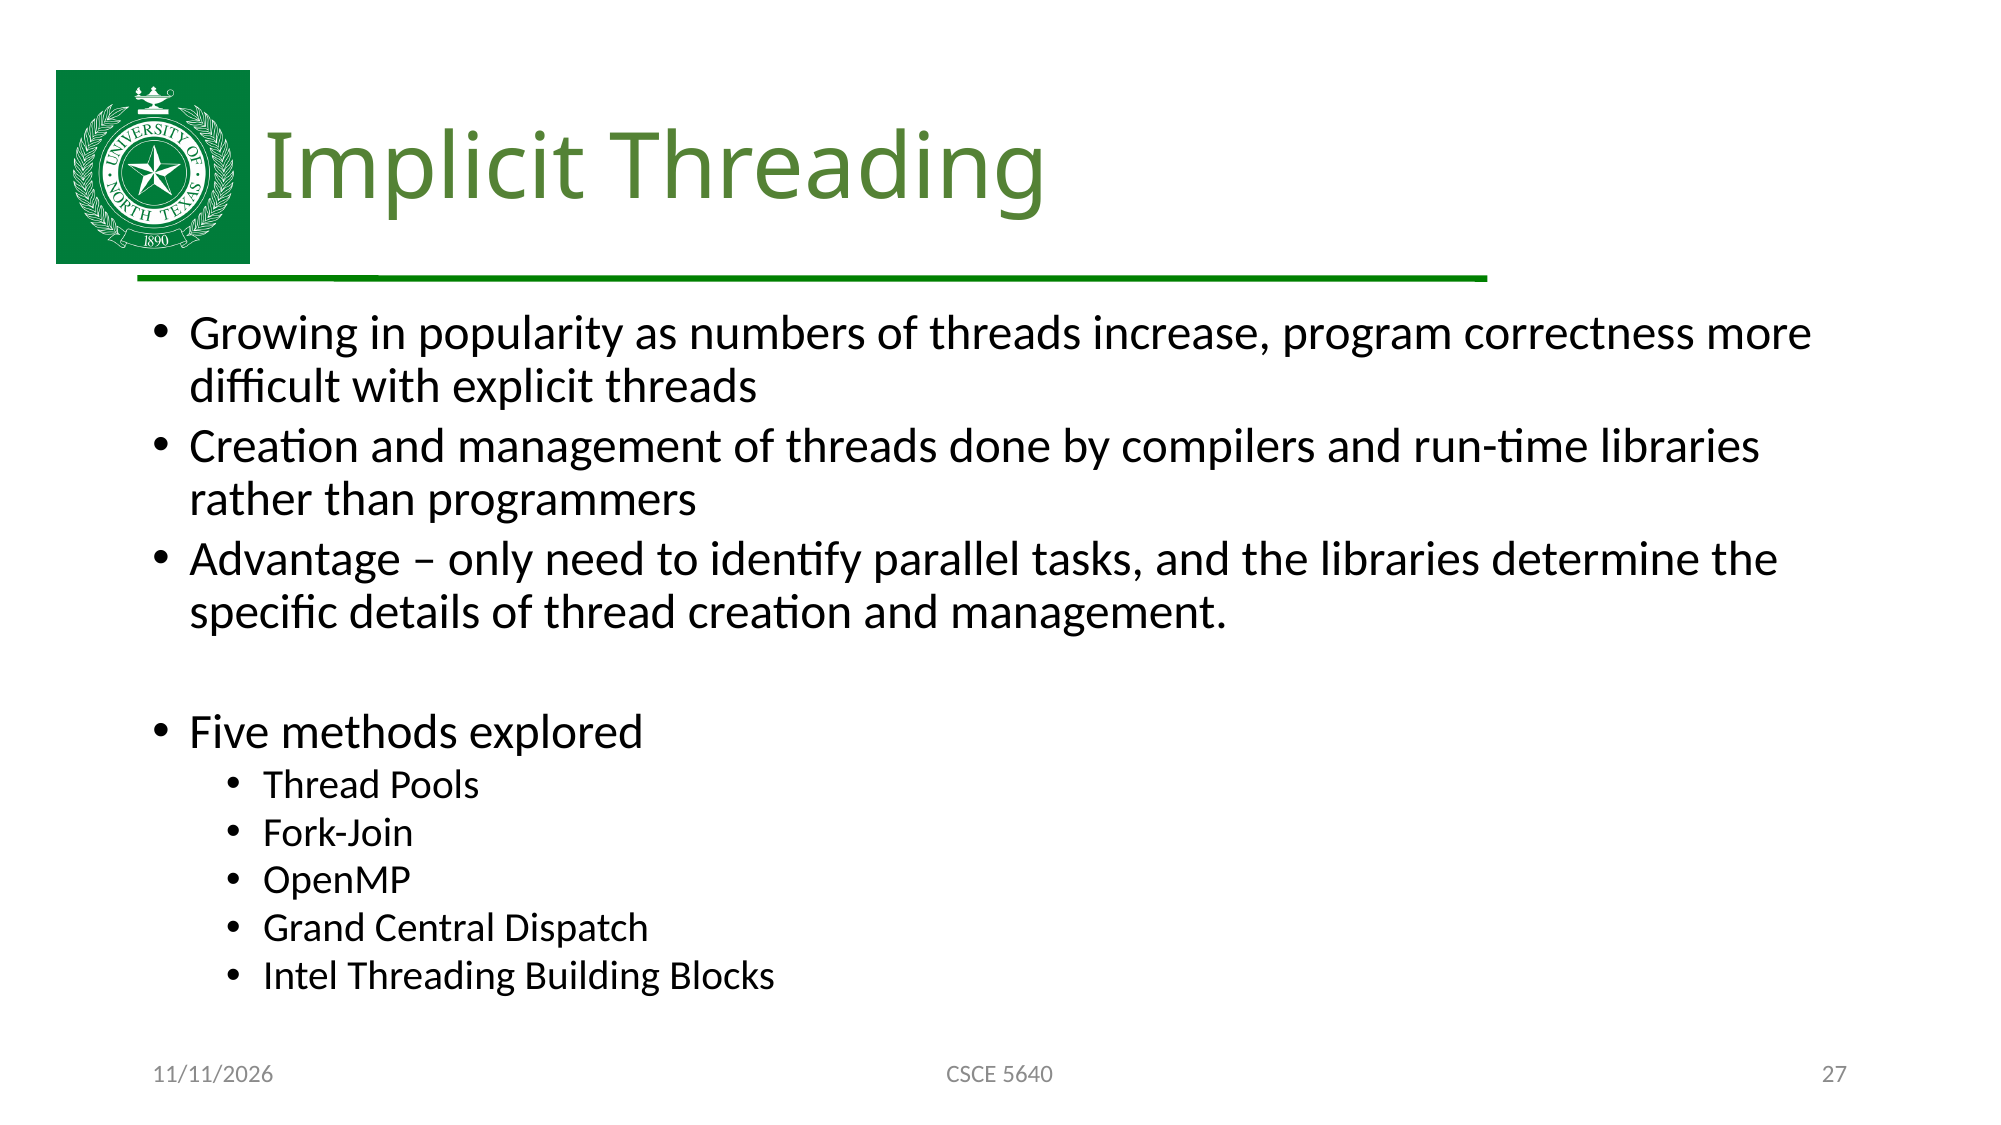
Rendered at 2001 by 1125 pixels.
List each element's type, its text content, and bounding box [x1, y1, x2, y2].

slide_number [137, 1042, 588, 1103]
slide_number 27 [1412, 1042, 1863, 1103]
picture [56, 70, 249, 264]
title Implicit Threading [249, 59, 1863, 278]
list Growing in popularity as numbers of threads increase, program correctness more difficult with explicit threads Creation and management of threads done by compilers and run-time libraries rather than programmers Advantage – only need to identify parallel tasks, and the libraries determine the specific details of thread creation and management. Five methods explored Thread Pools Fork-Join OpenMP Grand Central Dispatch Intel Threading Building Blocks [137, 299, 1863, 1014]
footer CSCE 5640 [662, 1042, 1338, 1103]
